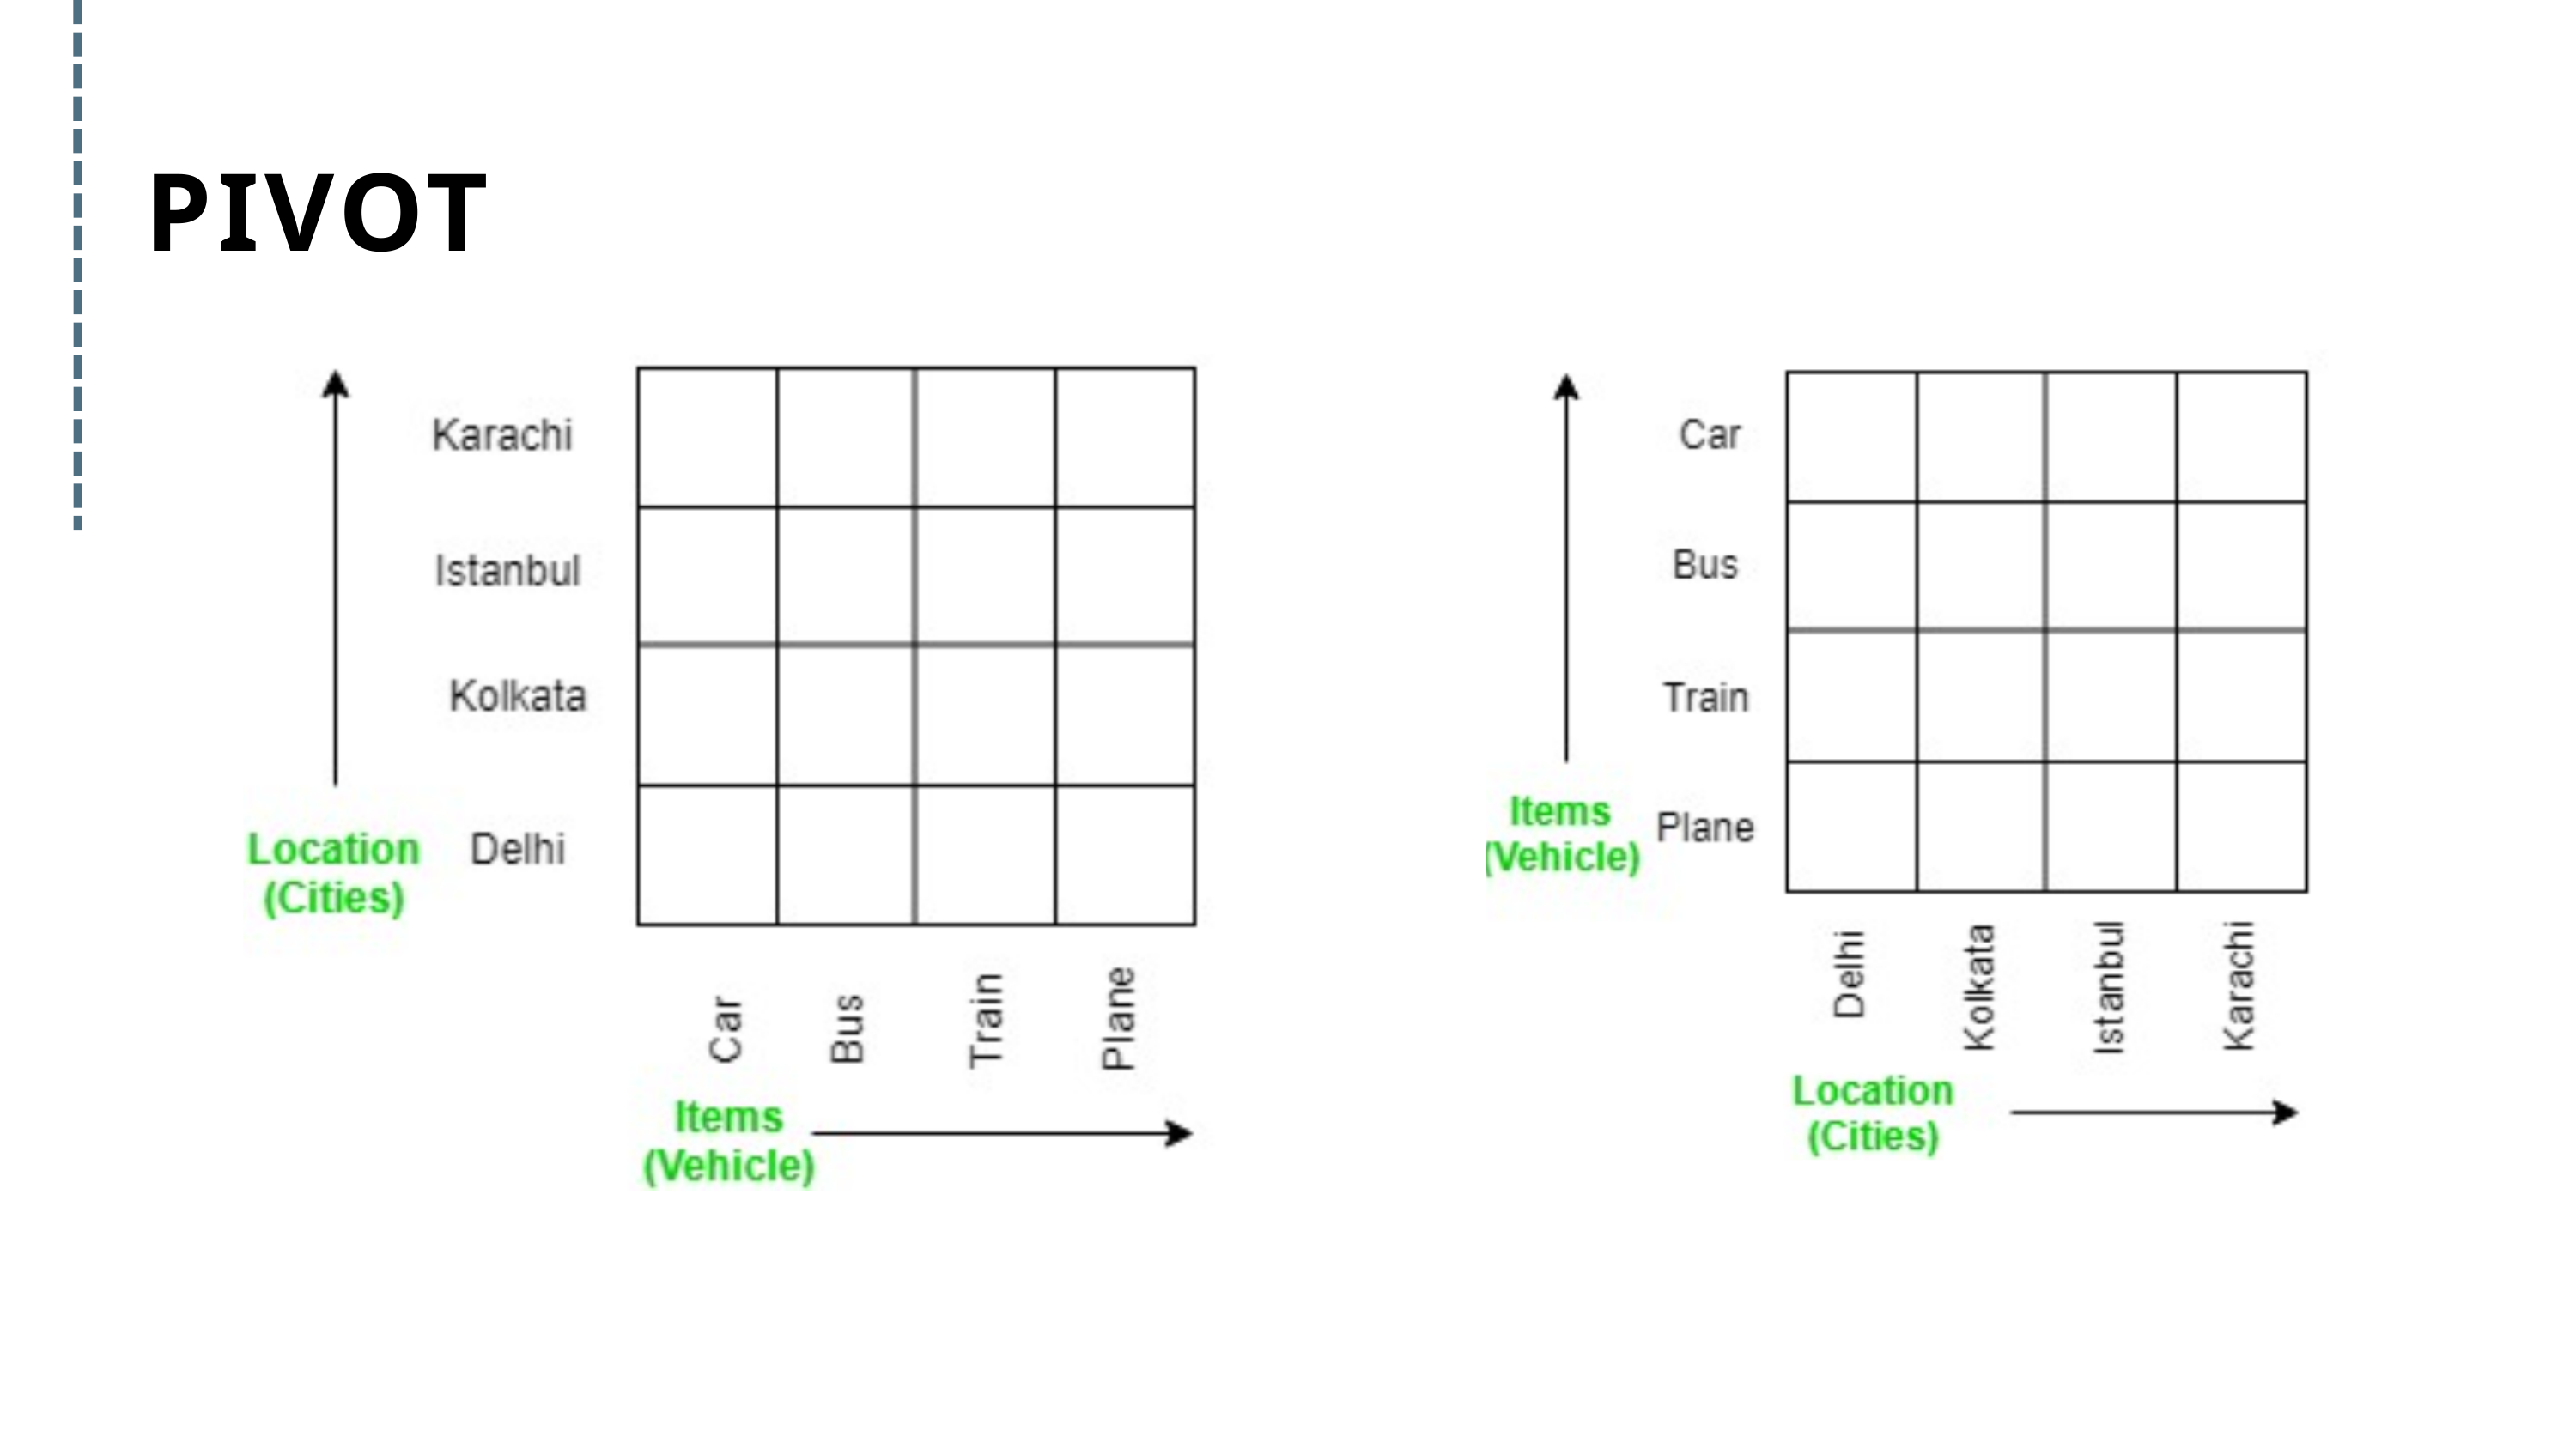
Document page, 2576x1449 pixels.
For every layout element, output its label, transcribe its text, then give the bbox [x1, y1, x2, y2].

text_box [243, 354, 1261, 1194]
text_box [1486, 349, 2360, 1199]
text_box PIVOT [144, 122, 1792, 273]
